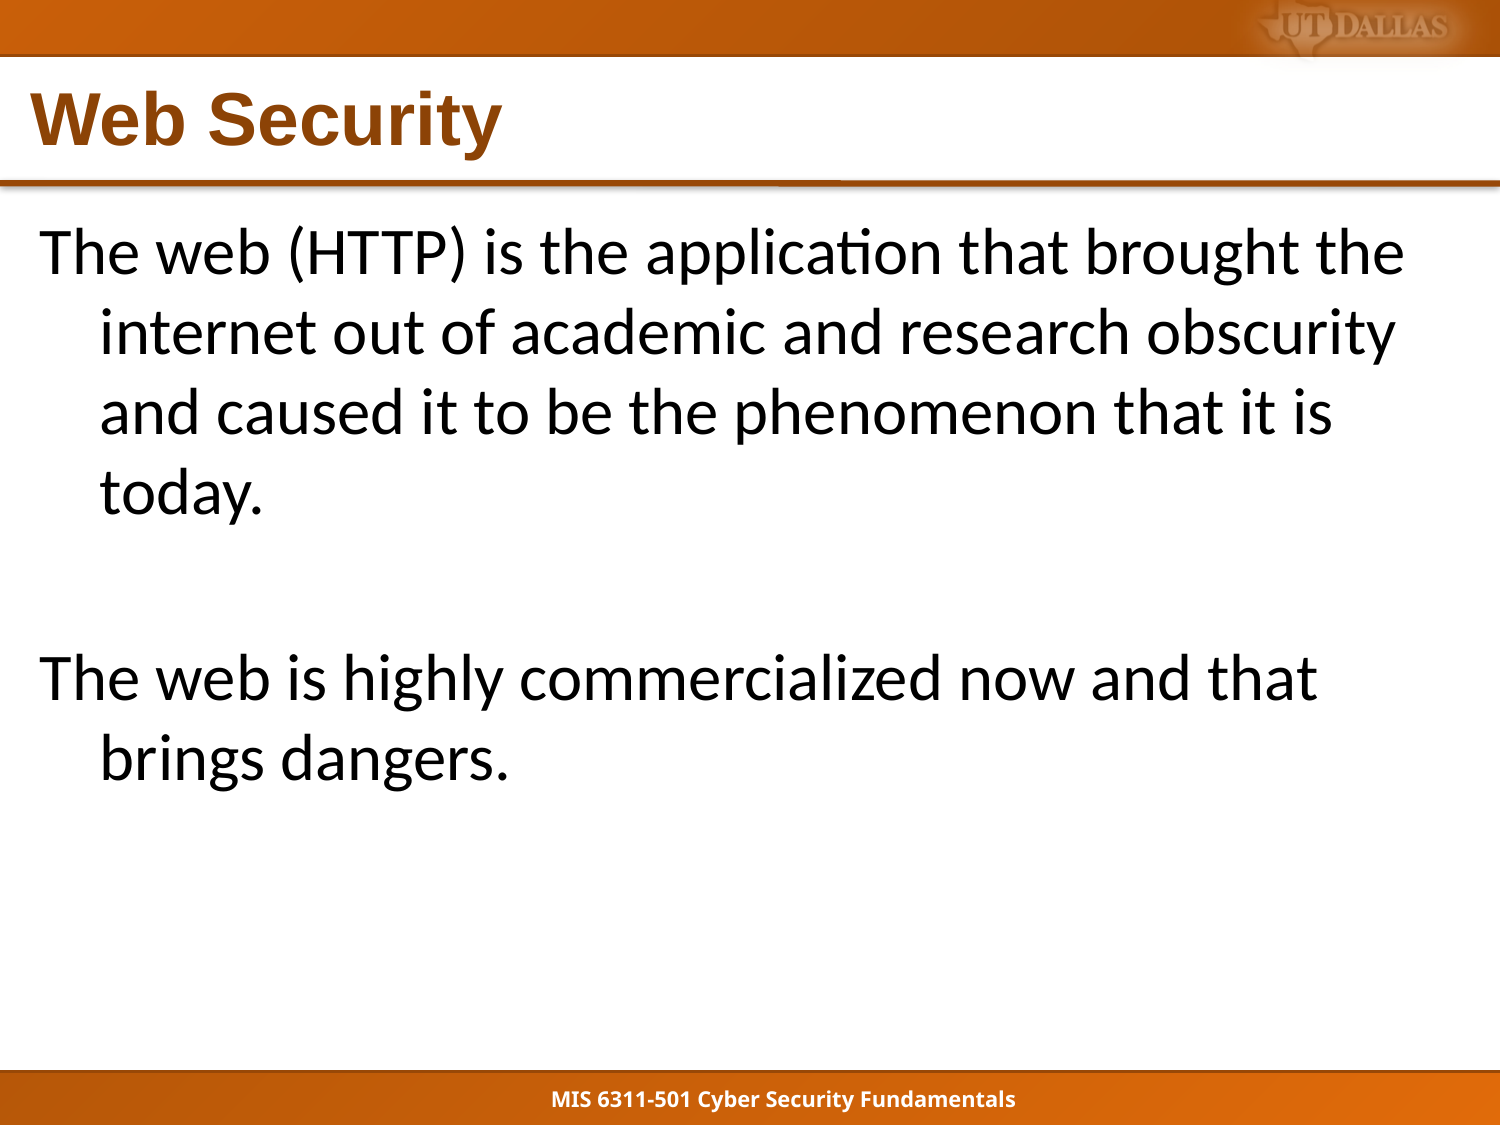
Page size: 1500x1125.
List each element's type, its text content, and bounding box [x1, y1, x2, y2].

picture [1218, 0, 1500, 64]
title Web Security [0, 64, 1500, 178]
list The web (HTTP) is the application that brought the internet out of academic and research obscurity and caused it to be the phenomenon that it is today. The web is highly commercialized now and that brings dangers. [24, 199, 1500, 1077]
